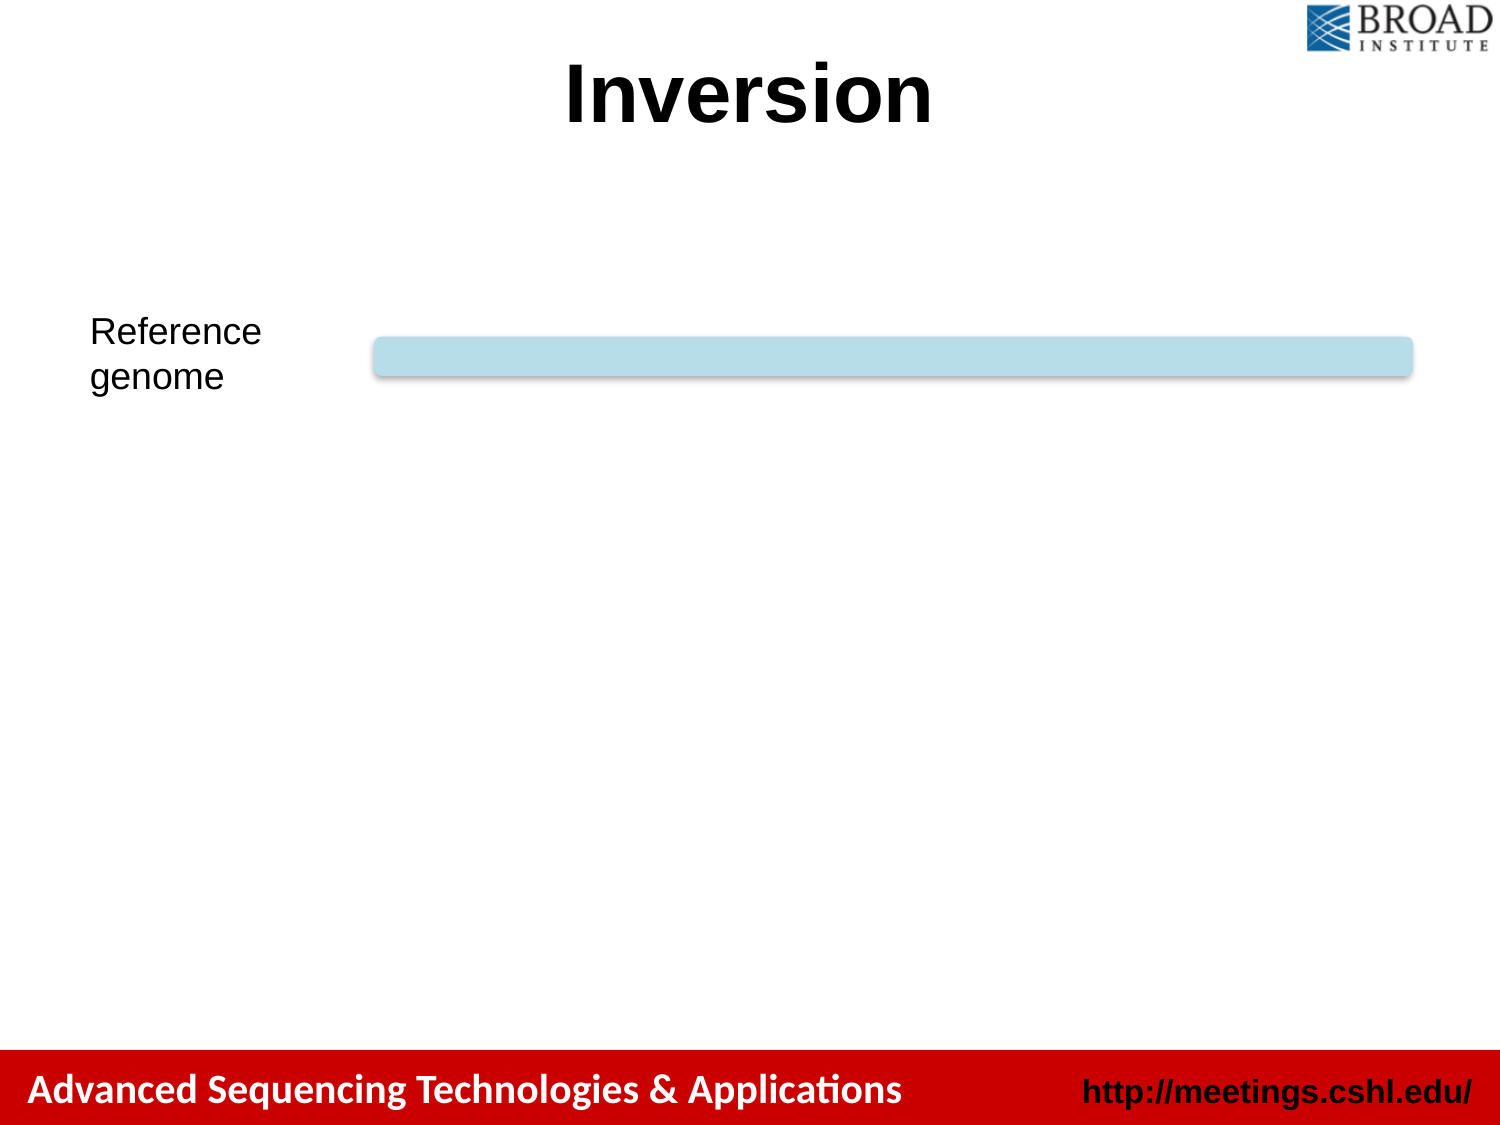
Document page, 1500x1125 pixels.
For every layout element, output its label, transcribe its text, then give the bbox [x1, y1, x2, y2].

title Inversion [24, 0, 1475, 183]
text_box Reference genome [74, 299, 288, 405]
text_box [374, 336, 1414, 376]
picture [1304, 0, 1497, 58]
